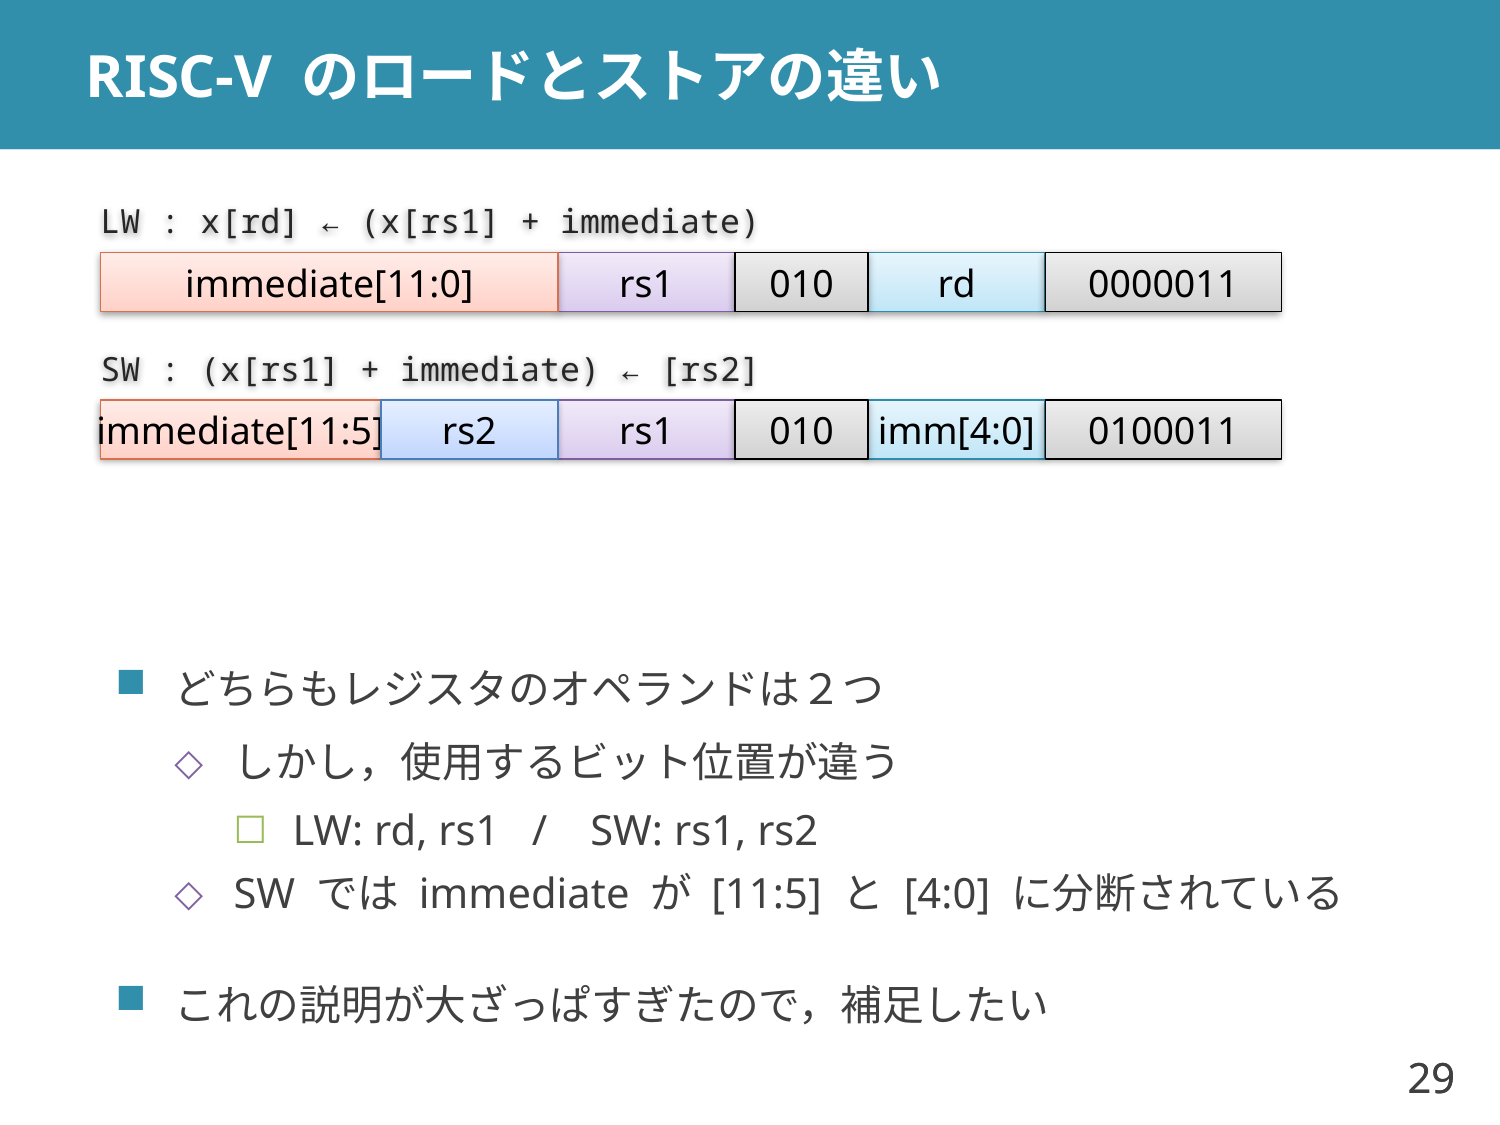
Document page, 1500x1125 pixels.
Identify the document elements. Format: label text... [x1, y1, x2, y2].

title RISC-V のロードとストアの違い [70, 0, 1500, 150]
text_box SW : (x[rs1] + immediate) ← [rs2] [85, 340, 322, 401]
text_box rd [871, 252, 1041, 312]
text_box rs1 [561, 252, 732, 312]
text_box immediate[11:5] [100, 399, 379, 460]
text_box 0100011 [1045, 399, 1282, 460]
text_box 0000011 [1045, 252, 1282, 312]
text_box LW : x[rd] ← (x[rs1] + immediate) [85, 193, 322, 253]
text_box 010 [734, 252, 869, 312]
list どちらもレジスタのオペランドは２つ しかし，使用するビット位置が違う LW: rd, rs1 / SW: rs1, rs2 SW では immediate が [11:5] と [4:0] に分断されている これの説明が大ざっぱすぎたので，補足したい [100, 650, 1459, 1036]
text_box rs2 [380, 399, 559, 460]
text_box immediate[11:0] [100, 252, 559, 312]
text_box 010 [734, 399, 869, 460]
text_box imm[4:0] [870, 399, 1043, 460]
text_box rs1 [559, 399, 733, 460]
